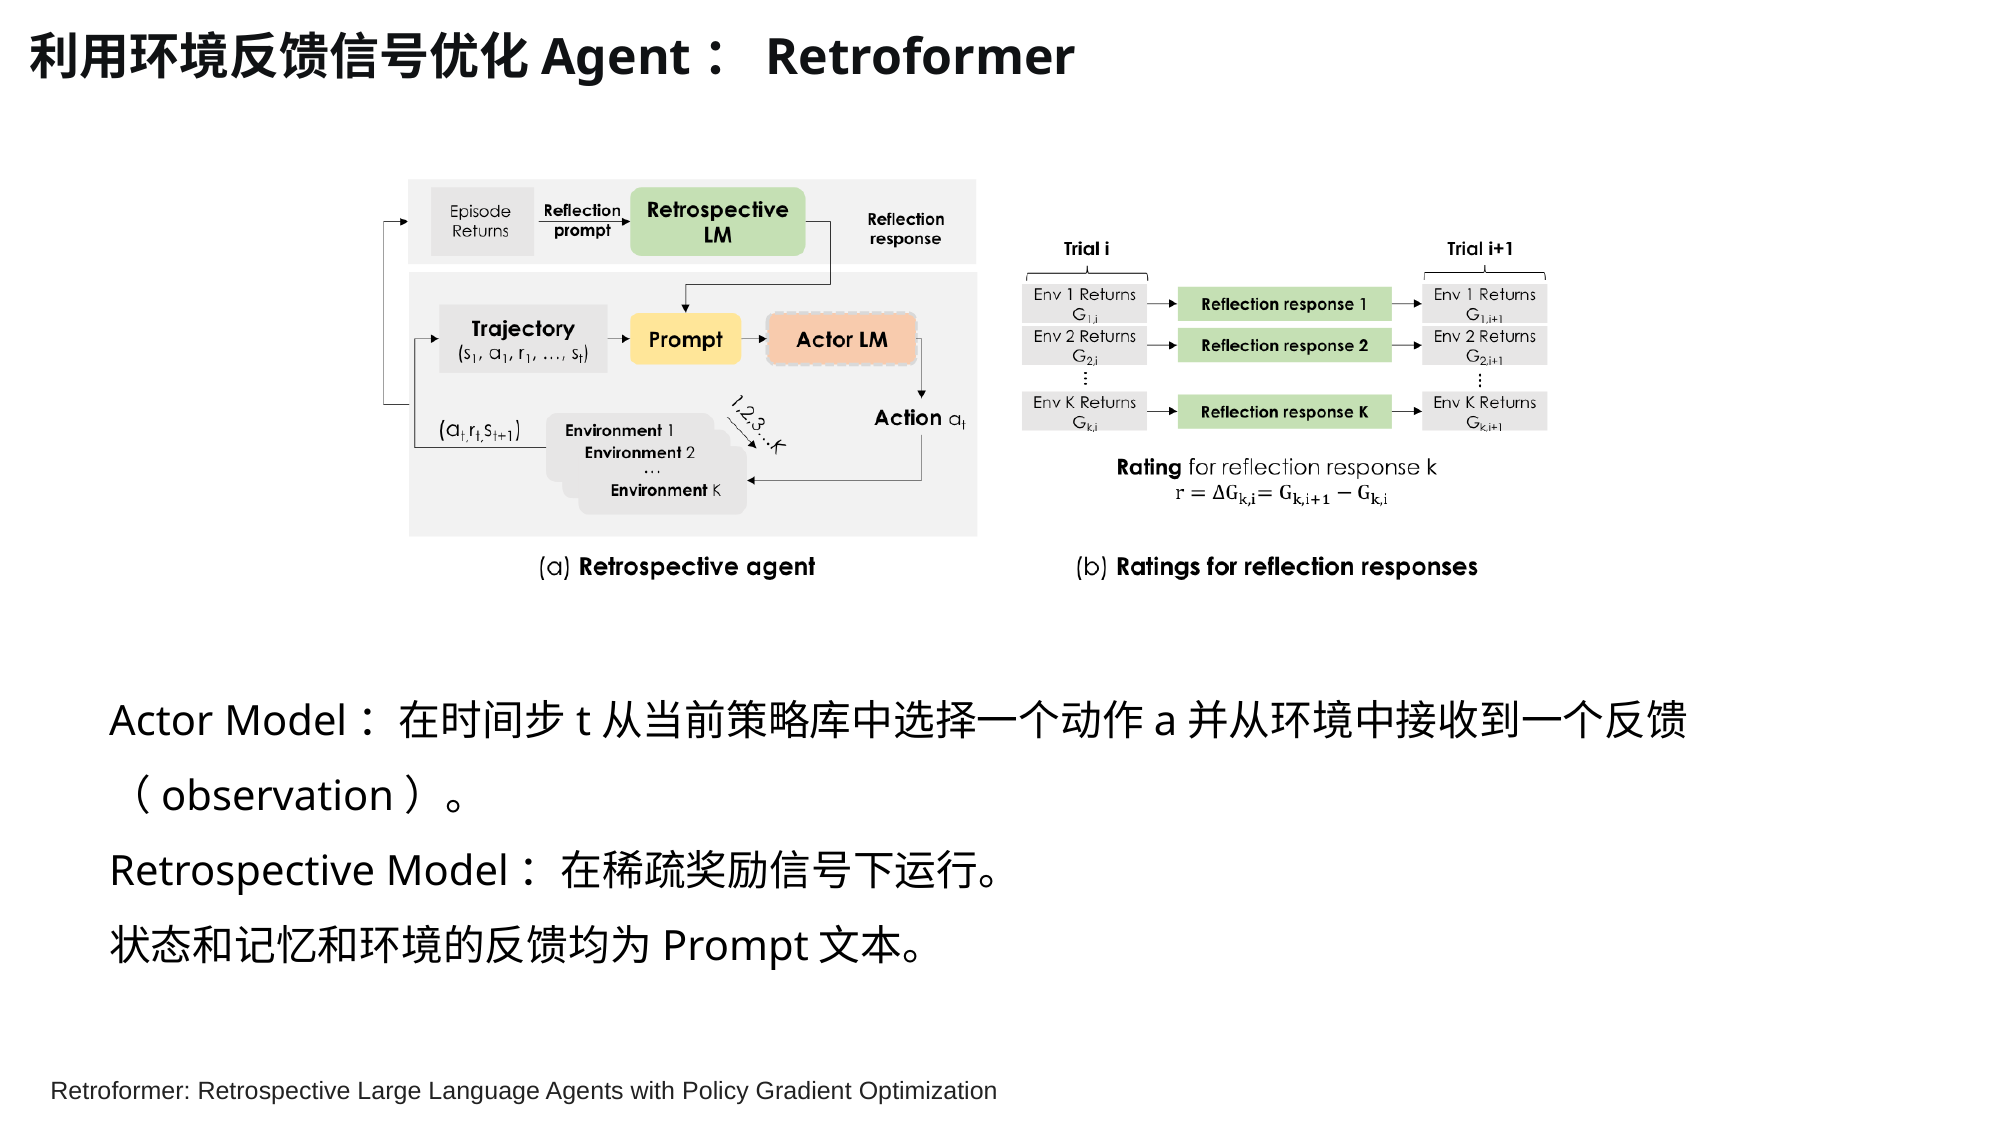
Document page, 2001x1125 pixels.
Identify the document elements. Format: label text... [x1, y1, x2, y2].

text_box 利用环境反馈信号优化Agent：Retroformer [14, 16, 1961, 92]
text_box Actor Model：在时间步t从当前策略库中选择一个动作a并从环境中接收到一个反馈（observation）。 Retrospective Model：在稀疏奖励信号下运行。 状态和记忆和环境的反馈均为Prompt文本。 [94, 661, 1734, 977]
text_box Retroformer: Retrospective Large Language Agents with Policy Gradient Optimization [35, 1066, 1628, 1112]
picture [356, 163, 1632, 622]
